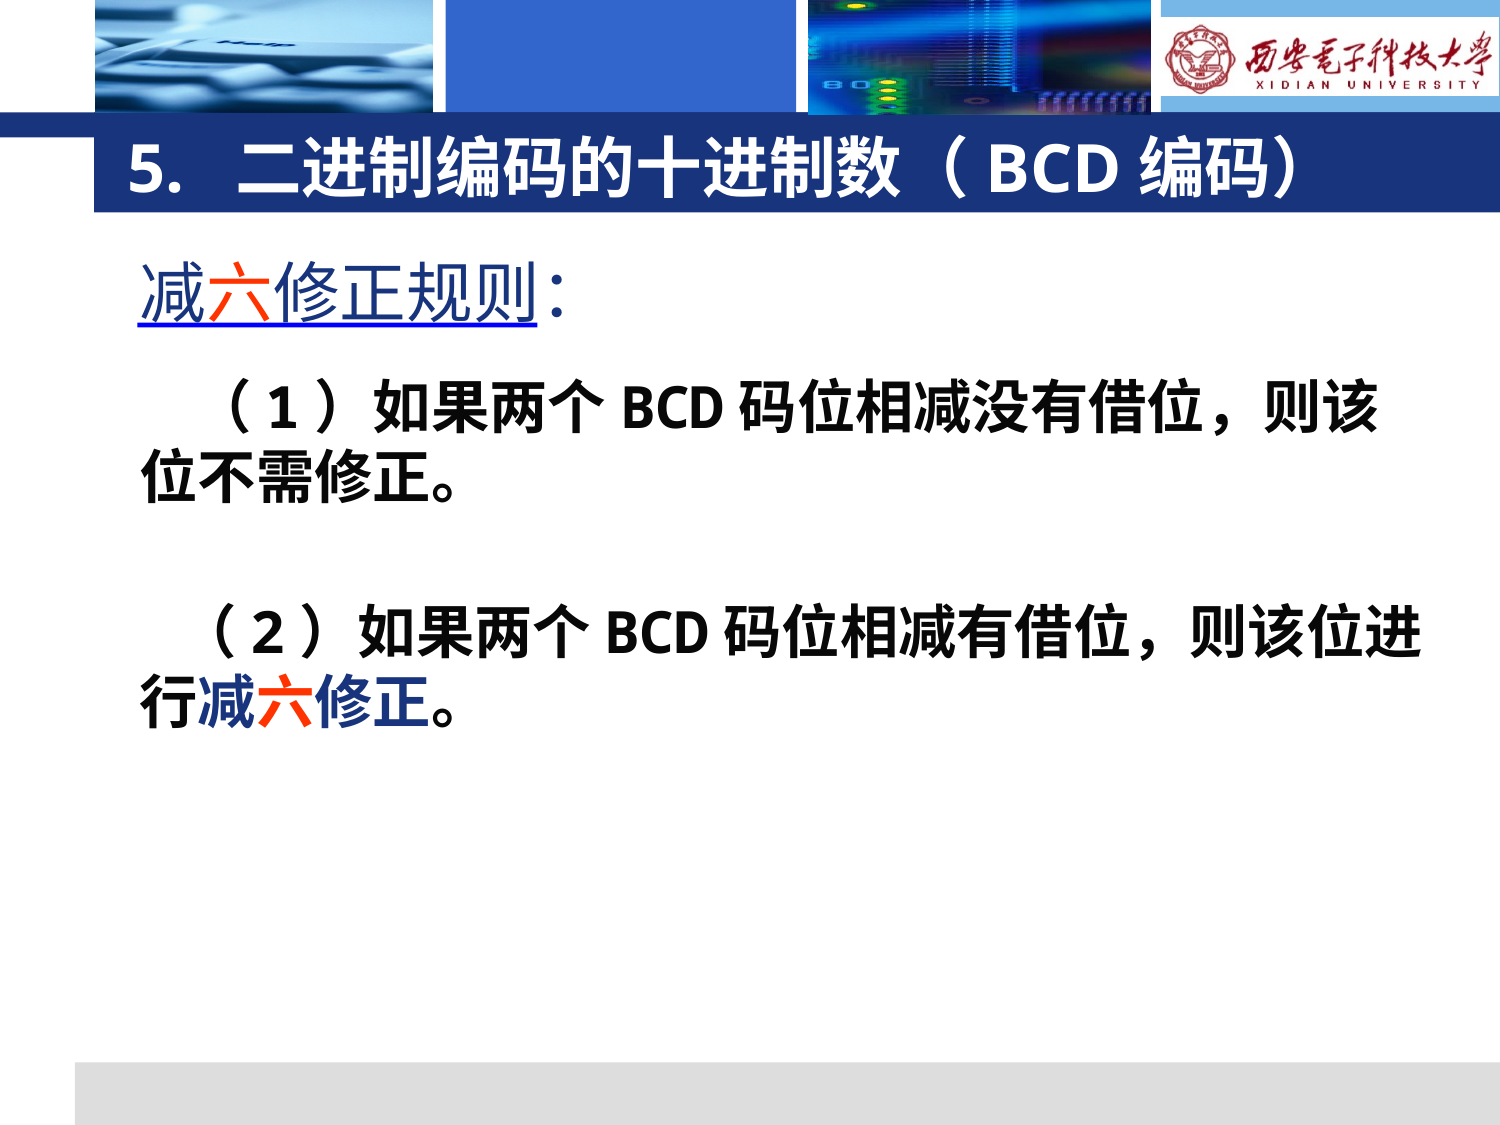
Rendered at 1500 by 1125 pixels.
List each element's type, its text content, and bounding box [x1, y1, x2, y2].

list [75, 224, 1425, 1038]
title 5. 二进制编码的十进制数（BCD编码） [112, 120, 1450, 213]
text_box （1）如果两个BCD码位相减没有借位，则该位不需修正。 [124, 362, 1432, 518]
picture [808, 0, 1151, 115]
text_box （2）如果两个BCD码位相减有借位，则该位进行减六修正。 [125, 587, 1450, 743]
picture [1158, 17, 1499, 96]
text_box 减六修正规则： [125, 243, 1213, 339]
picture [95, 0, 433, 113]
